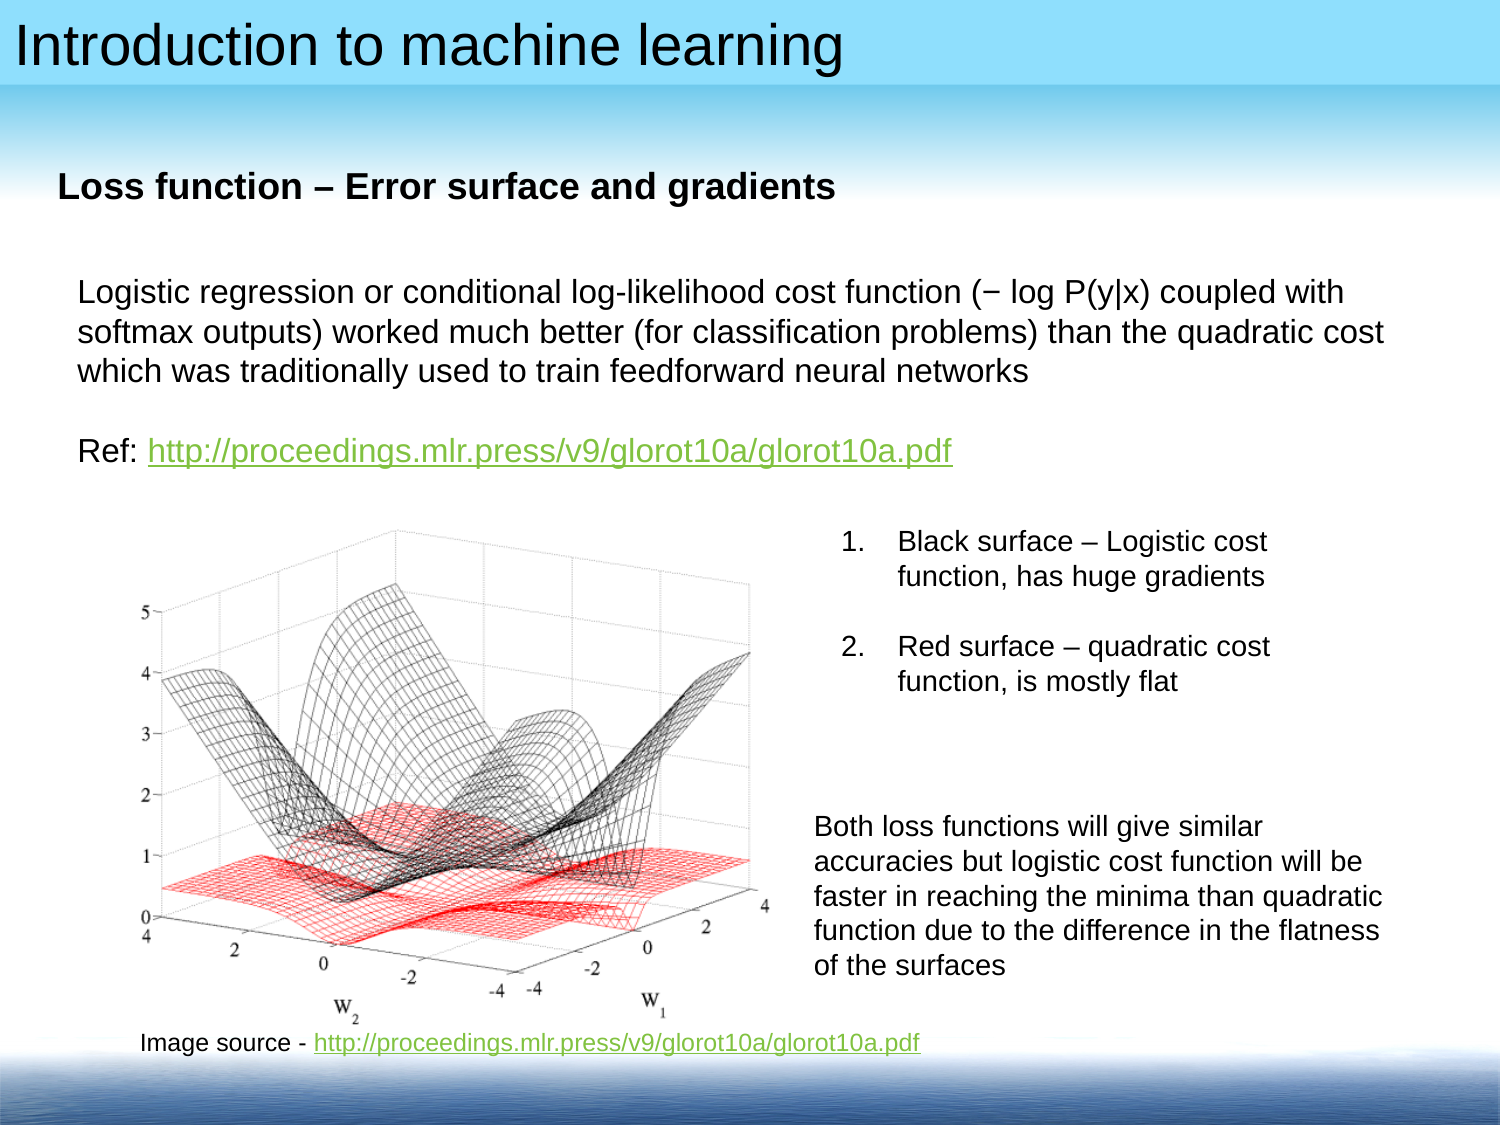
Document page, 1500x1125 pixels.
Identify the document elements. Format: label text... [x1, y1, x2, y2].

picture [124, 512, 788, 1030]
text_box Black surface – Logistic cost function, has huge gradients Red surface – quadratic cost function, is mostly flat [826, 514, 1377, 705]
text_box Loss function – Error surface and gradients [42, 154, 1418, 215]
text_box Both loss functions will give similar accuracies but logistic cost function will be faster in reaching the minima than quadratic function due to the difference in the flatness of the surfaces [798, 799, 1425, 989]
text_box Image source - http://proceedings.mlr.press/v9/glorot10a/glorot10a.pdf [125, 1018, 1125, 1064]
text_box Logistic regression or conditional log-likelihood cost function (− log P(y|x) coupled with softmax outputs) worked much better (for classification problems) than the quadratic cost which was traditionally used to train feedforward neural networks Ref: http://proceedings.mlr.press/v9/glorot10a/glorot10a.pdf [62, 262, 1425, 477]
picture [0, 1037, 1500, 1125]
